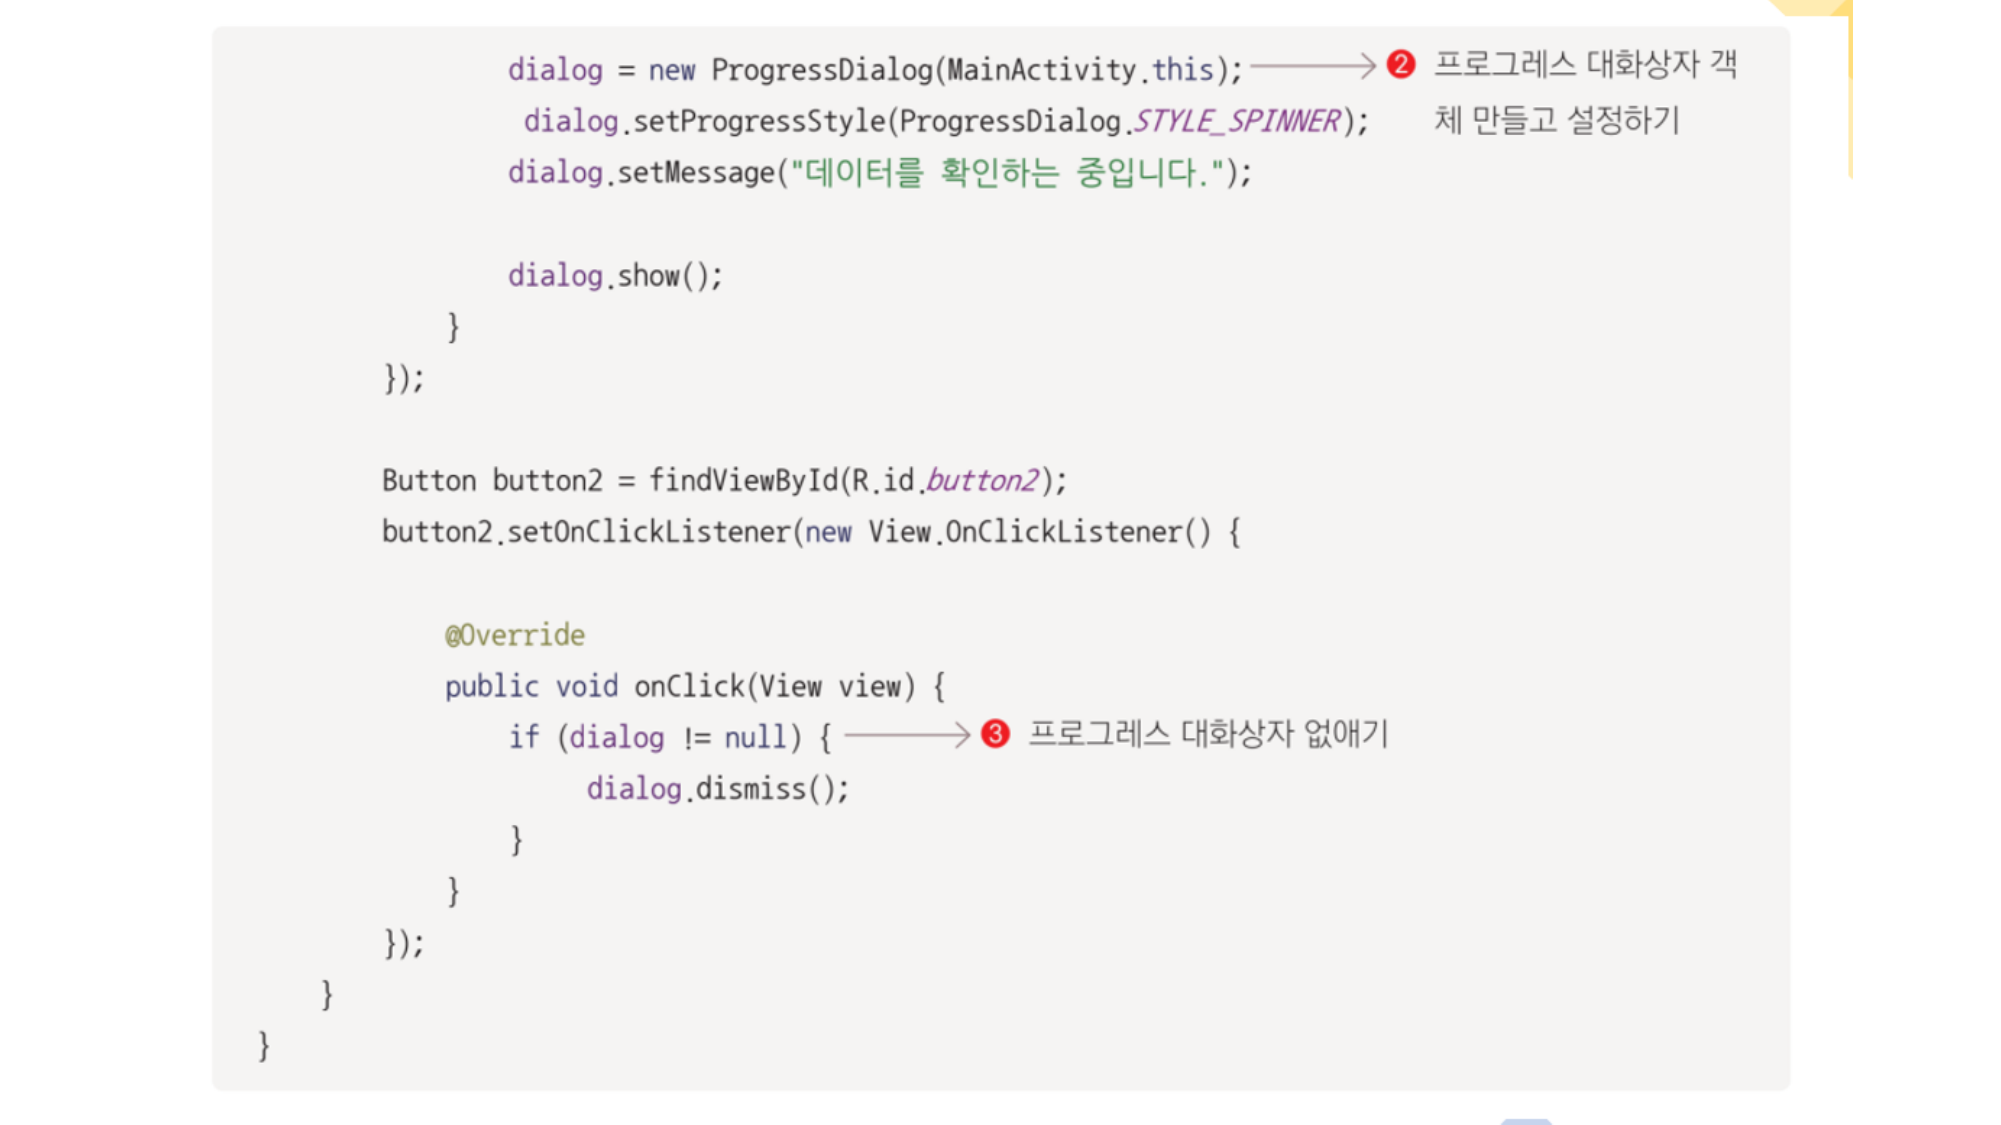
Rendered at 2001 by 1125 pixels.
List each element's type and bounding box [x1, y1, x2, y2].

picture [147, 0, 1853, 1125]
